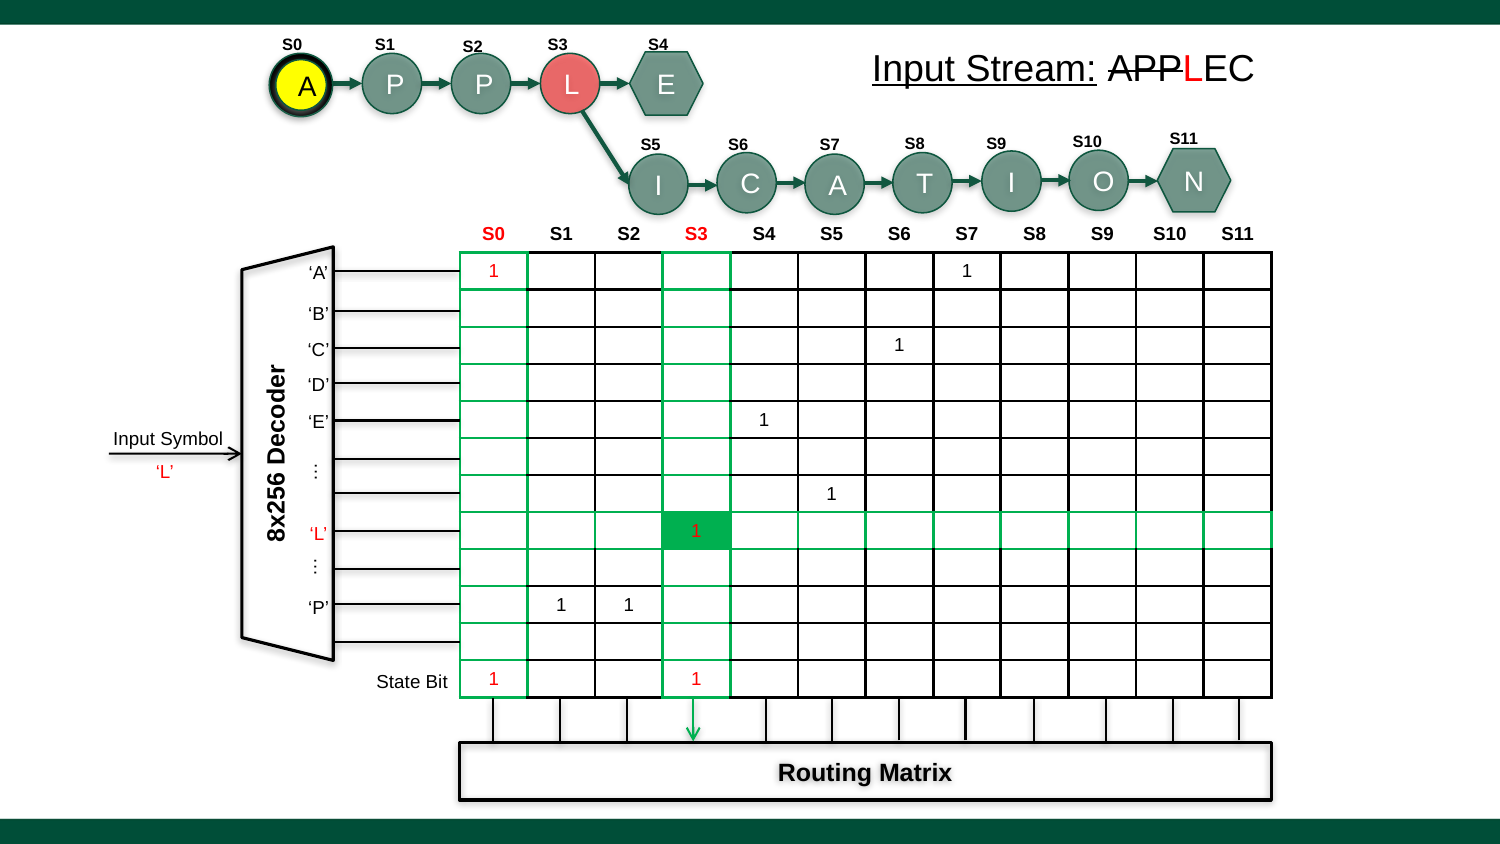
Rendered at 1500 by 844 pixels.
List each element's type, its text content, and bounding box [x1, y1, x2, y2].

table_header S0 [460, 223, 527, 251]
table_cell 1 [664, 661, 729, 696]
table_cell [529, 476, 594, 511]
table_cell [1137, 661, 1202, 696]
table_cell [1002, 476, 1067, 511]
table_cell [867, 513, 932, 548]
table_cell [799, 661, 864, 696]
table_cell [664, 476, 729, 511]
table_cell [867, 439, 932, 474]
table_header S9 [1068, 223, 1136, 251]
table_cell 1 [867, 328, 932, 363]
table_cell [799, 624, 864, 659]
table_cell [596, 550, 661, 585]
table_cell [1070, 328, 1135, 363]
table_cell [935, 513, 999, 548]
table_cell [596, 476, 661, 511]
table_cell [1070, 550, 1135, 585]
table_cell [935, 439, 999, 474]
table_cell [1137, 513, 1202, 548]
table_cell [461, 550, 526, 585]
table_cell [664, 439, 729, 474]
table_cell [461, 365, 526, 400]
table_cell [596, 439, 661, 474]
table_cell [732, 624, 797, 659]
table_cell [664, 550, 729, 585]
table_cell [732, 328, 797, 363]
table_cell [867, 587, 932, 622]
table_cell [1002, 439, 1067, 474]
table_cell [596, 254, 661, 288]
table_cell [1205, 439, 1270, 474]
table_cell [596, 402, 661, 437]
text_box [241, 256, 335, 662]
table_cell [529, 550, 594, 585]
table_cell [1070, 476, 1135, 511]
table_cell [664, 365, 729, 400]
table_cell [1137, 254, 1202, 288]
table_cell [732, 476, 797, 511]
table_cell [529, 513, 594, 548]
text_box Input Stream: APPLEC [1236, 36, 1271, 97]
table_cell 1 [461, 254, 526, 288]
table_cell [529, 624, 594, 659]
table_cell 1 [799, 476, 864, 511]
table_cell [1070, 402, 1135, 437]
table_cell [596, 328, 661, 363]
picture [0, 0, 1500, 844]
text_box ‘L’ [140, 461, 189, 490]
table_cell [664, 587, 729, 622]
table_cell [461, 291, 526, 326]
table_cell 1 [732, 402, 797, 437]
table_cell [732, 513, 797, 548]
table_cell [1070, 365, 1135, 400]
table_cell [799, 550, 864, 585]
table_cell [1205, 328, 1270, 363]
table_cell [1205, 254, 1270, 288]
table_cell [867, 291, 932, 326]
table_cell [1137, 328, 1202, 363]
table_cell [799, 402, 864, 437]
table_header S10 [1136, 223, 1204, 251]
table_cell [596, 624, 661, 659]
table_cell [596, 513, 661, 548]
text_box State Bit [361, 662, 463, 700]
table_cell [664, 402, 729, 437]
text_box Routing Matrix [459, 741, 1272, 801]
table_cell [596, 661, 661, 696]
table_cell [732, 291, 797, 326]
table_cell [732, 550, 797, 585]
table_cell [529, 439, 594, 474]
table_cell [461, 328, 526, 363]
table_cell 1 [935, 254, 999, 288]
table_cell [461, 624, 526, 659]
table_cell 1 [461, 661, 526, 696]
table_cell [1205, 513, 1270, 548]
table_cell [935, 365, 999, 400]
table_cell [664, 328, 729, 363]
table_cell [1205, 402, 1270, 437]
table_cell [799, 365, 864, 400]
table_header S8 [1001, 223, 1068, 251]
table_cell [1137, 624, 1202, 659]
table_cell [935, 624, 999, 659]
text_box ‘A’ [293, 253, 343, 291]
table_cell 1 [596, 587, 661, 622]
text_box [260, 26, 1231, 215]
table_cell [1002, 291, 1067, 326]
table_cell 1 [664, 513, 729, 548]
table_cell [867, 402, 932, 437]
table_cell [1137, 476, 1202, 511]
table_cell [1070, 291, 1135, 326]
table_cell [867, 661, 932, 696]
table_cell [1137, 439, 1202, 474]
table_cell [867, 476, 932, 511]
table_cell [664, 624, 729, 659]
table_cell [529, 254, 594, 288]
table_cell [935, 291, 999, 326]
text_box 8x256 Decoder [252, 350, 297, 558]
table_header S7 [933, 223, 1001, 251]
text_box … [290, 546, 328, 591]
table_cell [1070, 587, 1135, 622]
table_cell [867, 624, 932, 659]
table_cell 1 [529, 587, 594, 622]
table_cell [1002, 365, 1067, 400]
table_cell [732, 254, 797, 288]
table_cell [529, 291, 594, 326]
table_header S2 [595, 223, 663, 251]
table_cell [1002, 624, 1067, 659]
table_cell [1205, 550, 1270, 585]
table_cell [1205, 661, 1270, 696]
text_box Input Symbol [98, 419, 238, 457]
text_box ‘E’ [288, 403, 349, 440]
table_cell [1205, 624, 1270, 659]
table_cell [1205, 476, 1270, 511]
table_cell [799, 439, 864, 474]
text_box … [290, 452, 328, 497]
text_box ‘P’ [288, 588, 349, 626]
table_header S3 [663, 223, 730, 251]
text_box ‘D’ [288, 365, 349, 403]
table_cell [664, 291, 729, 326]
table_cell [1205, 587, 1270, 622]
table_cell [799, 254, 864, 288]
table_cell [1002, 328, 1067, 363]
table_cell [935, 550, 999, 585]
table_cell [732, 661, 797, 696]
table_cell [799, 587, 864, 622]
table_cell [935, 476, 999, 511]
table_cell [461, 402, 526, 437]
table_cell [867, 254, 932, 288]
table_cell [1002, 587, 1067, 622]
text_box ‘C’ [288, 332, 349, 365]
table_cell [596, 365, 661, 400]
table_cell [867, 550, 932, 585]
table_header S11 [1204, 216, 1271, 251]
table_cell [461, 513, 526, 548]
table_cell [1137, 365, 1202, 400]
table_cell [461, 587, 526, 622]
table_cell [1137, 550, 1202, 585]
text_box ‘L’ [288, 514, 349, 552]
table_cell [1070, 661, 1135, 696]
table_cell [1137, 402, 1202, 437]
table_cell [1002, 661, 1067, 696]
table_header S5 [798, 223, 866, 251]
table_cell [1070, 624, 1135, 659]
table_cell [1137, 587, 1202, 622]
table_cell [1002, 254, 1067, 288]
table_cell [1070, 513, 1135, 548]
table_cell [867, 365, 932, 400]
table_header S6 [866, 223, 933, 251]
table_cell [935, 587, 999, 622]
table_cell [732, 587, 797, 622]
table_cell [799, 291, 864, 326]
table_cell [529, 661, 594, 696]
table_cell [664, 254, 729, 288]
table_cell [529, 328, 594, 363]
table_cell [1070, 439, 1135, 474]
table_cell [935, 661, 999, 696]
text_box [305, 246, 335, 253]
table_header S4 [730, 223, 798, 251]
table_cell [1002, 402, 1067, 437]
table_cell [529, 402, 594, 437]
table_header S1 [527, 223, 595, 251]
table_cell [1002, 513, 1067, 548]
table_cell [461, 476, 526, 511]
table_cell [1002, 550, 1067, 585]
table_cell [799, 513, 864, 548]
table_cell [1070, 254, 1135, 288]
table_cell [529, 365, 594, 400]
table_cell [935, 402, 999, 437]
text_box ‘B’ [288, 293, 349, 332]
table_cell [1137, 291, 1202, 326]
table_cell [732, 439, 797, 474]
table_cell [799, 328, 864, 363]
table_cell [935, 328, 999, 363]
table_cell [1205, 365, 1270, 400]
table_cell [461, 439, 526, 474]
table_cell [596, 291, 661, 326]
table_cell [732, 365, 797, 400]
table_cell [1205, 291, 1270, 326]
